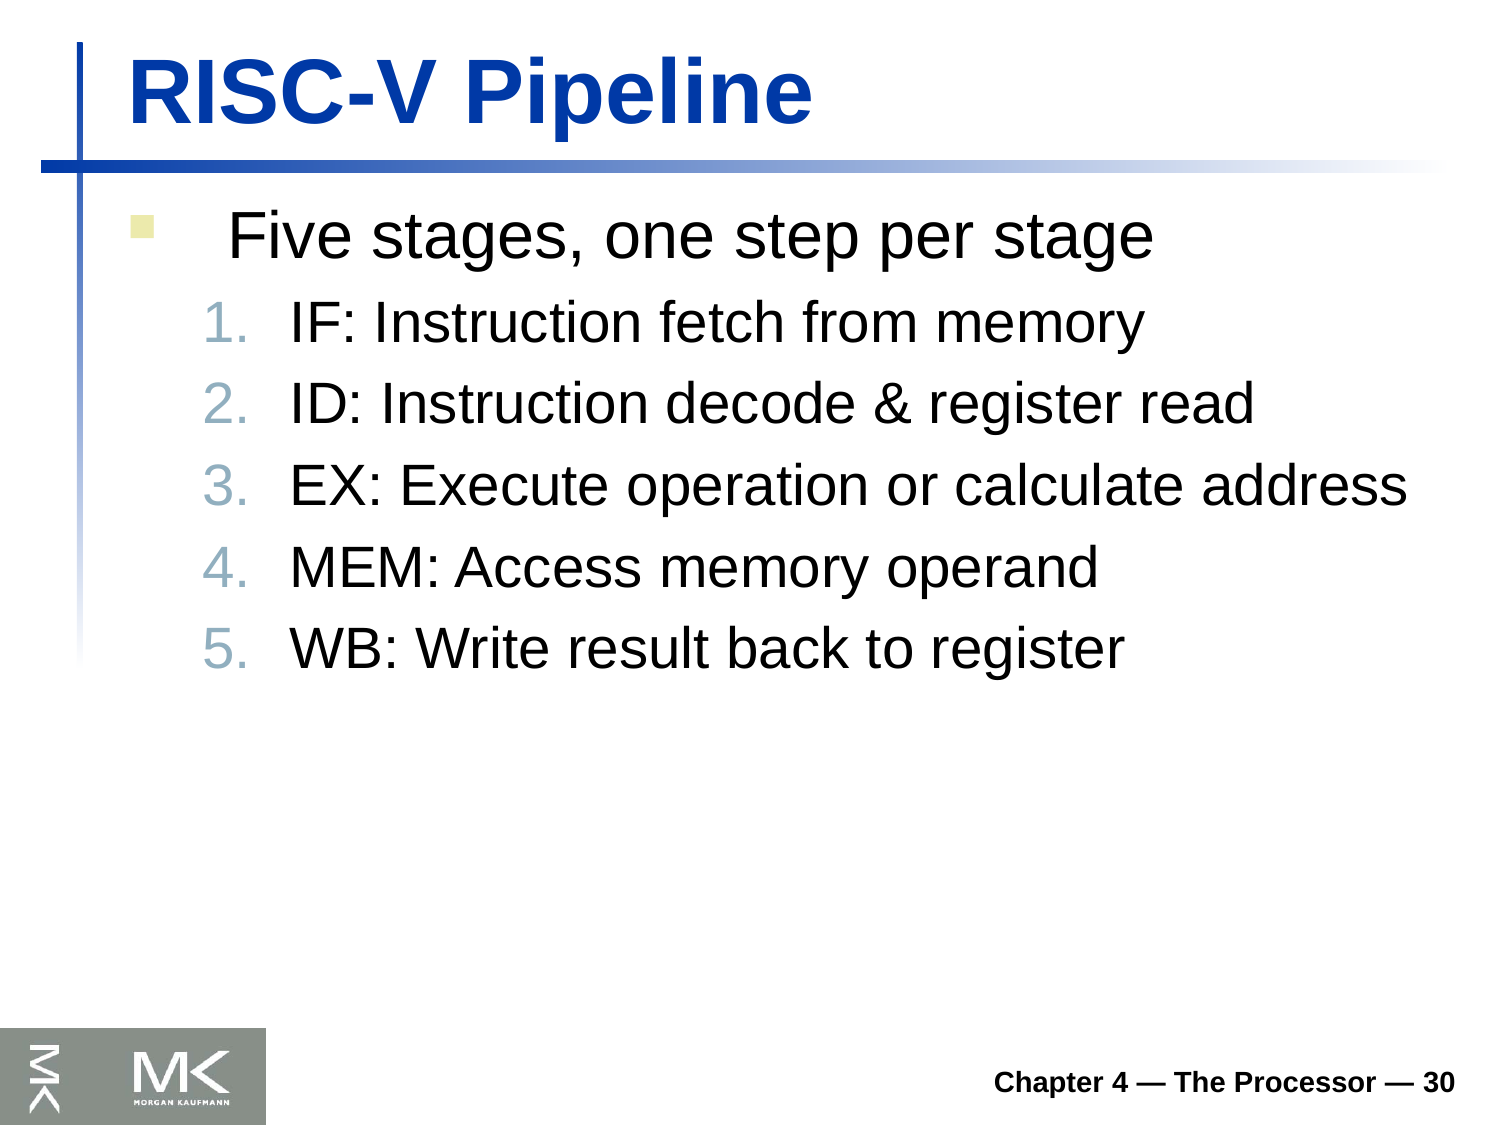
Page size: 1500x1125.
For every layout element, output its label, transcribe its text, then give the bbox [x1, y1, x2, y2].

footer Chapter 4 — The Processor — 30 [277, 1046, 1471, 1106]
picture [0, 1028, 266, 1125]
title RISC-V Pipeline [112, 23, 1468, 149]
list Five stages, one step per stage IF: Instruction fetch from memory ID: Instruction decode & register read EX: Execute operation or calculate address MEM: Access memory operand WB: Write result back to register [112, 184, 1469, 1024]
